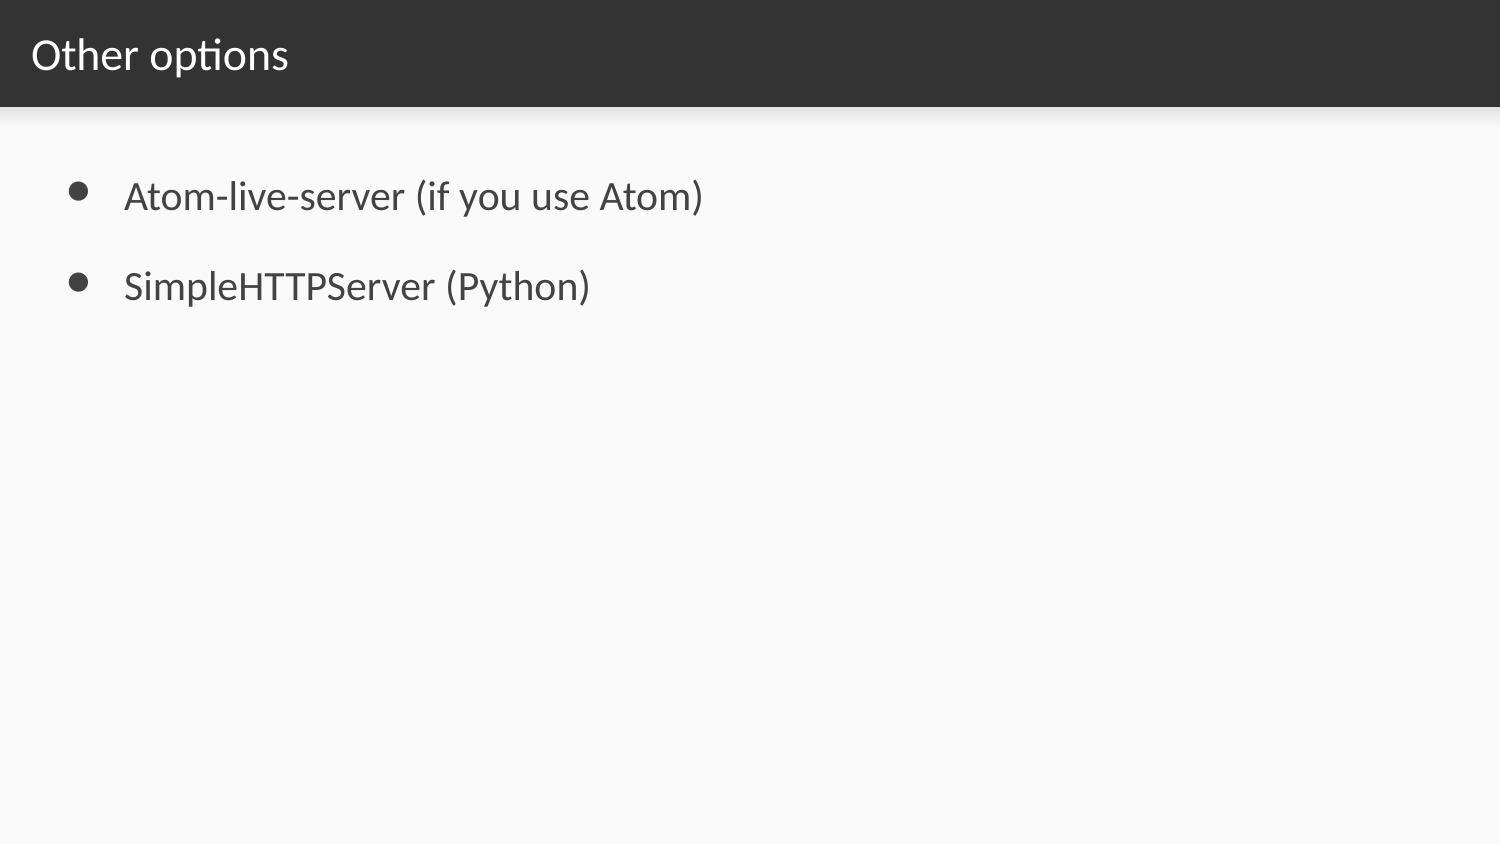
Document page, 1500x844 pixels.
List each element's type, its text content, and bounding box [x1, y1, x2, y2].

title Other options [16, 2, 1464, 102]
list Atom-live-server (if you use Atom) SimpleHTTPServer (Python) [34, 145, 1465, 806]
